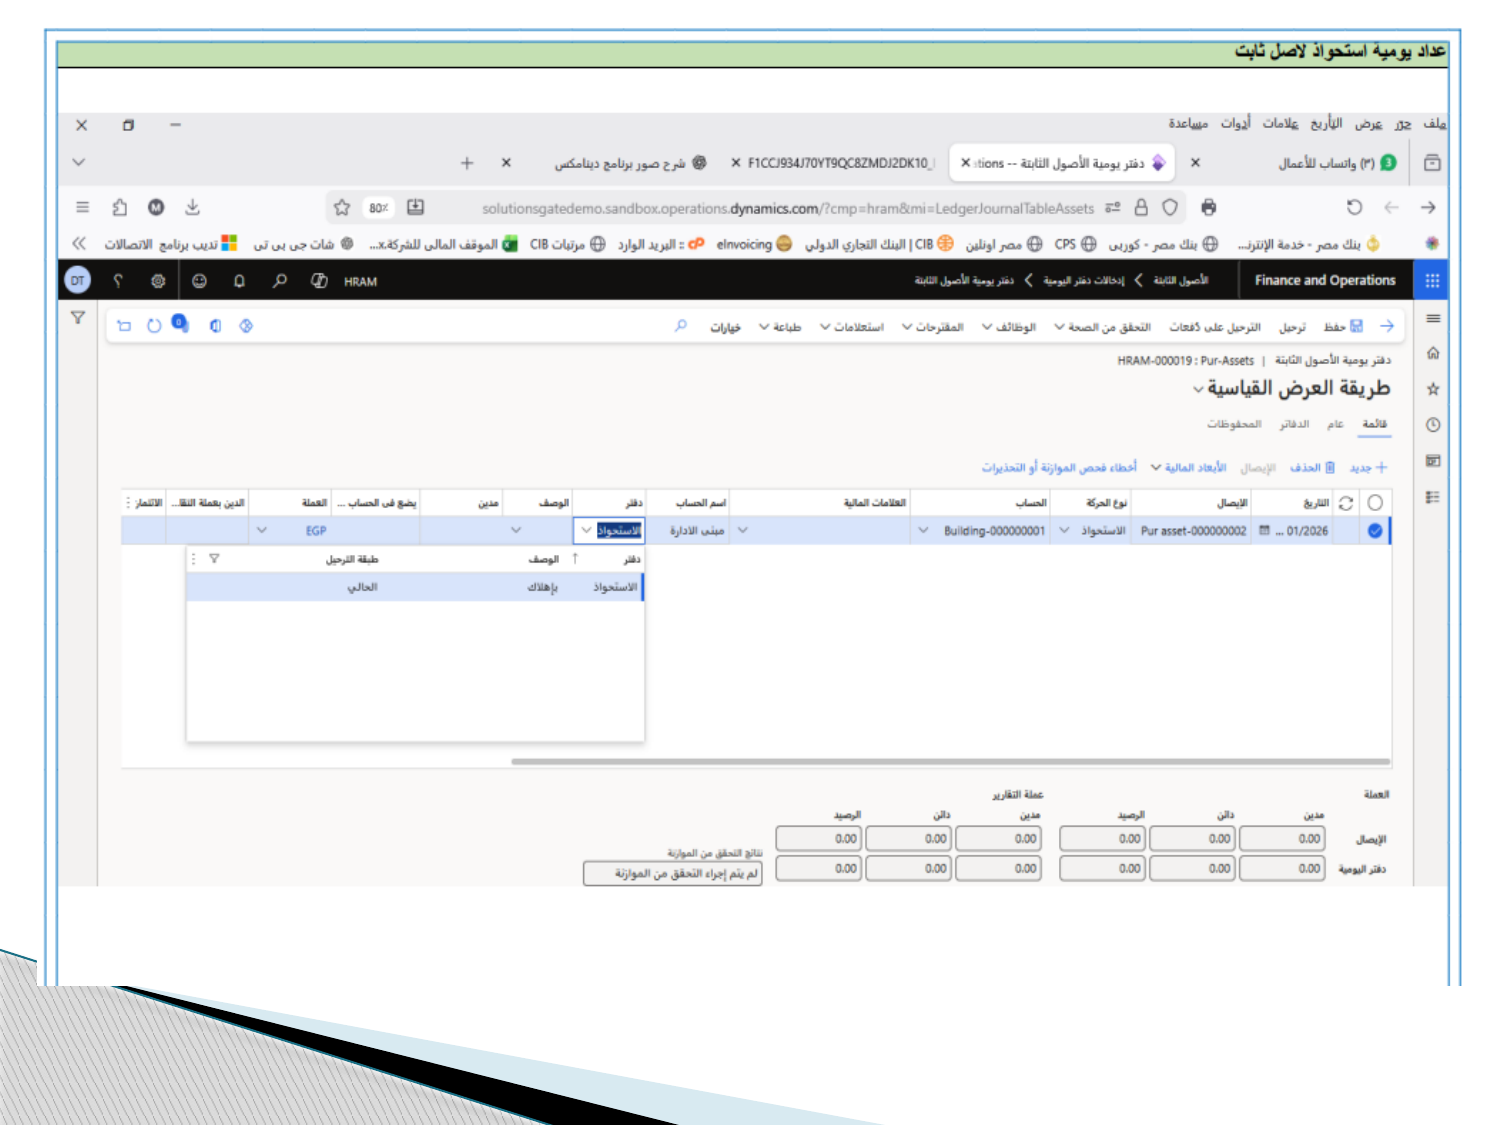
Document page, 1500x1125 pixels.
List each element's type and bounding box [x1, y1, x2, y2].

list [37, 24, 1463, 986]
